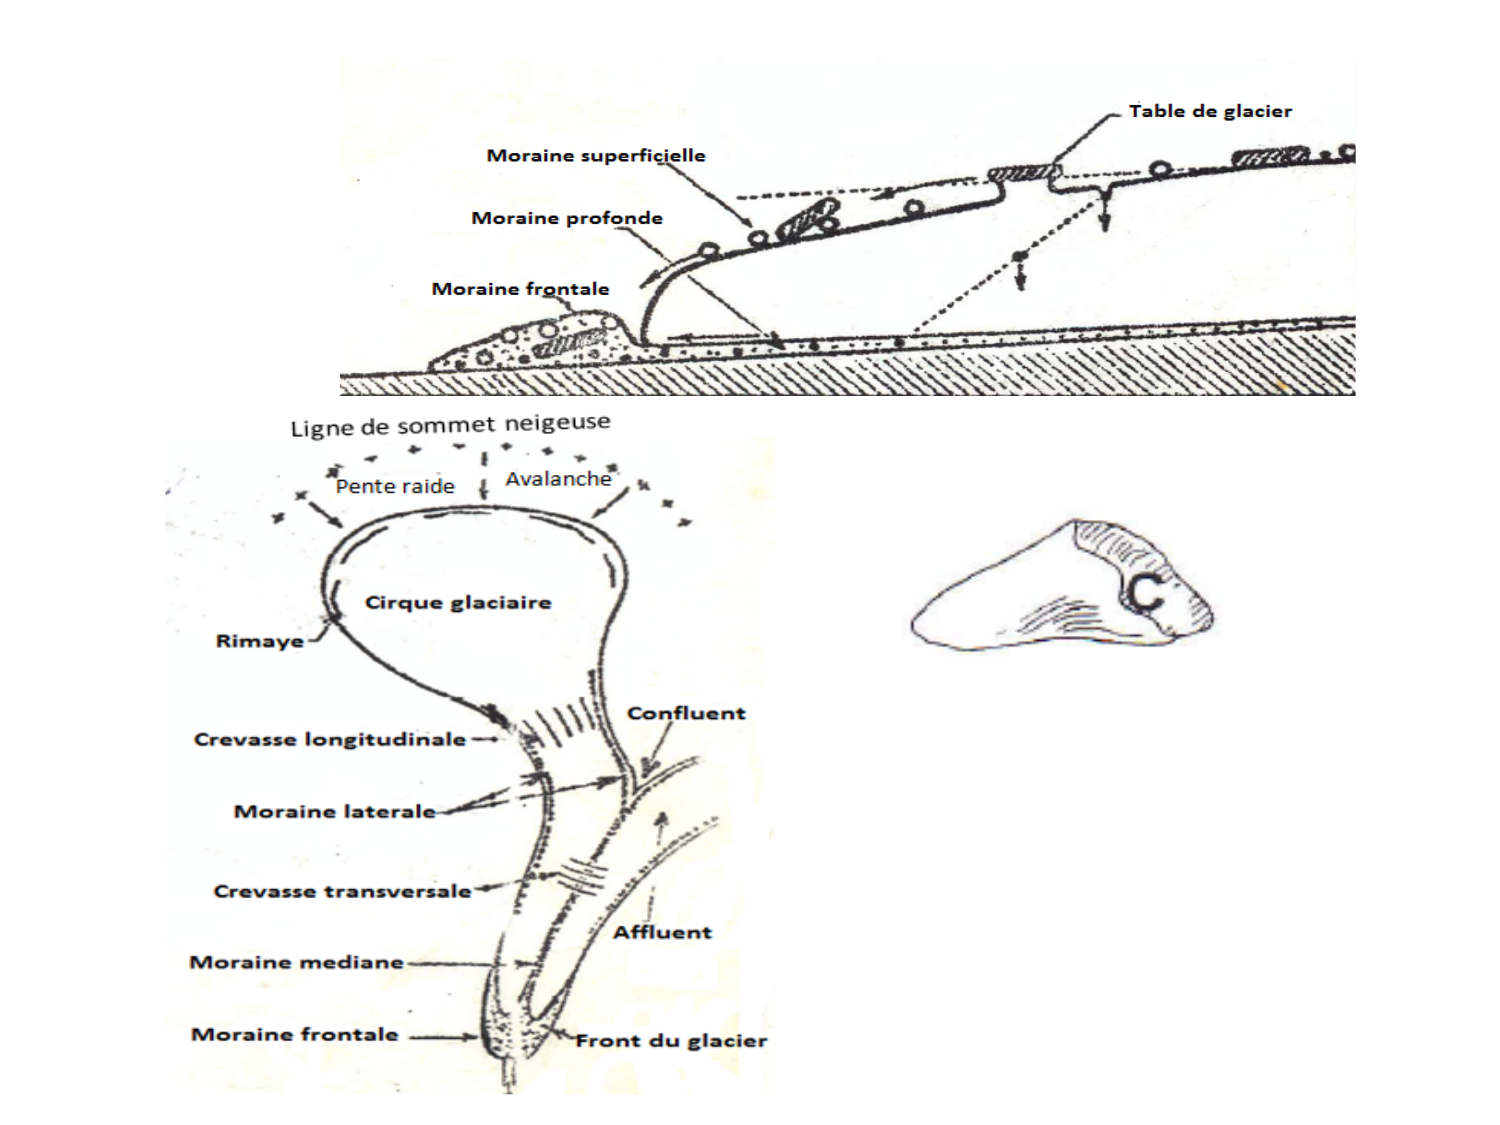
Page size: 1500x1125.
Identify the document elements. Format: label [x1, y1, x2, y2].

picture [339, 58, 1356, 396]
picture [902, 503, 1234, 658]
picture [163, 409, 779, 1096]
